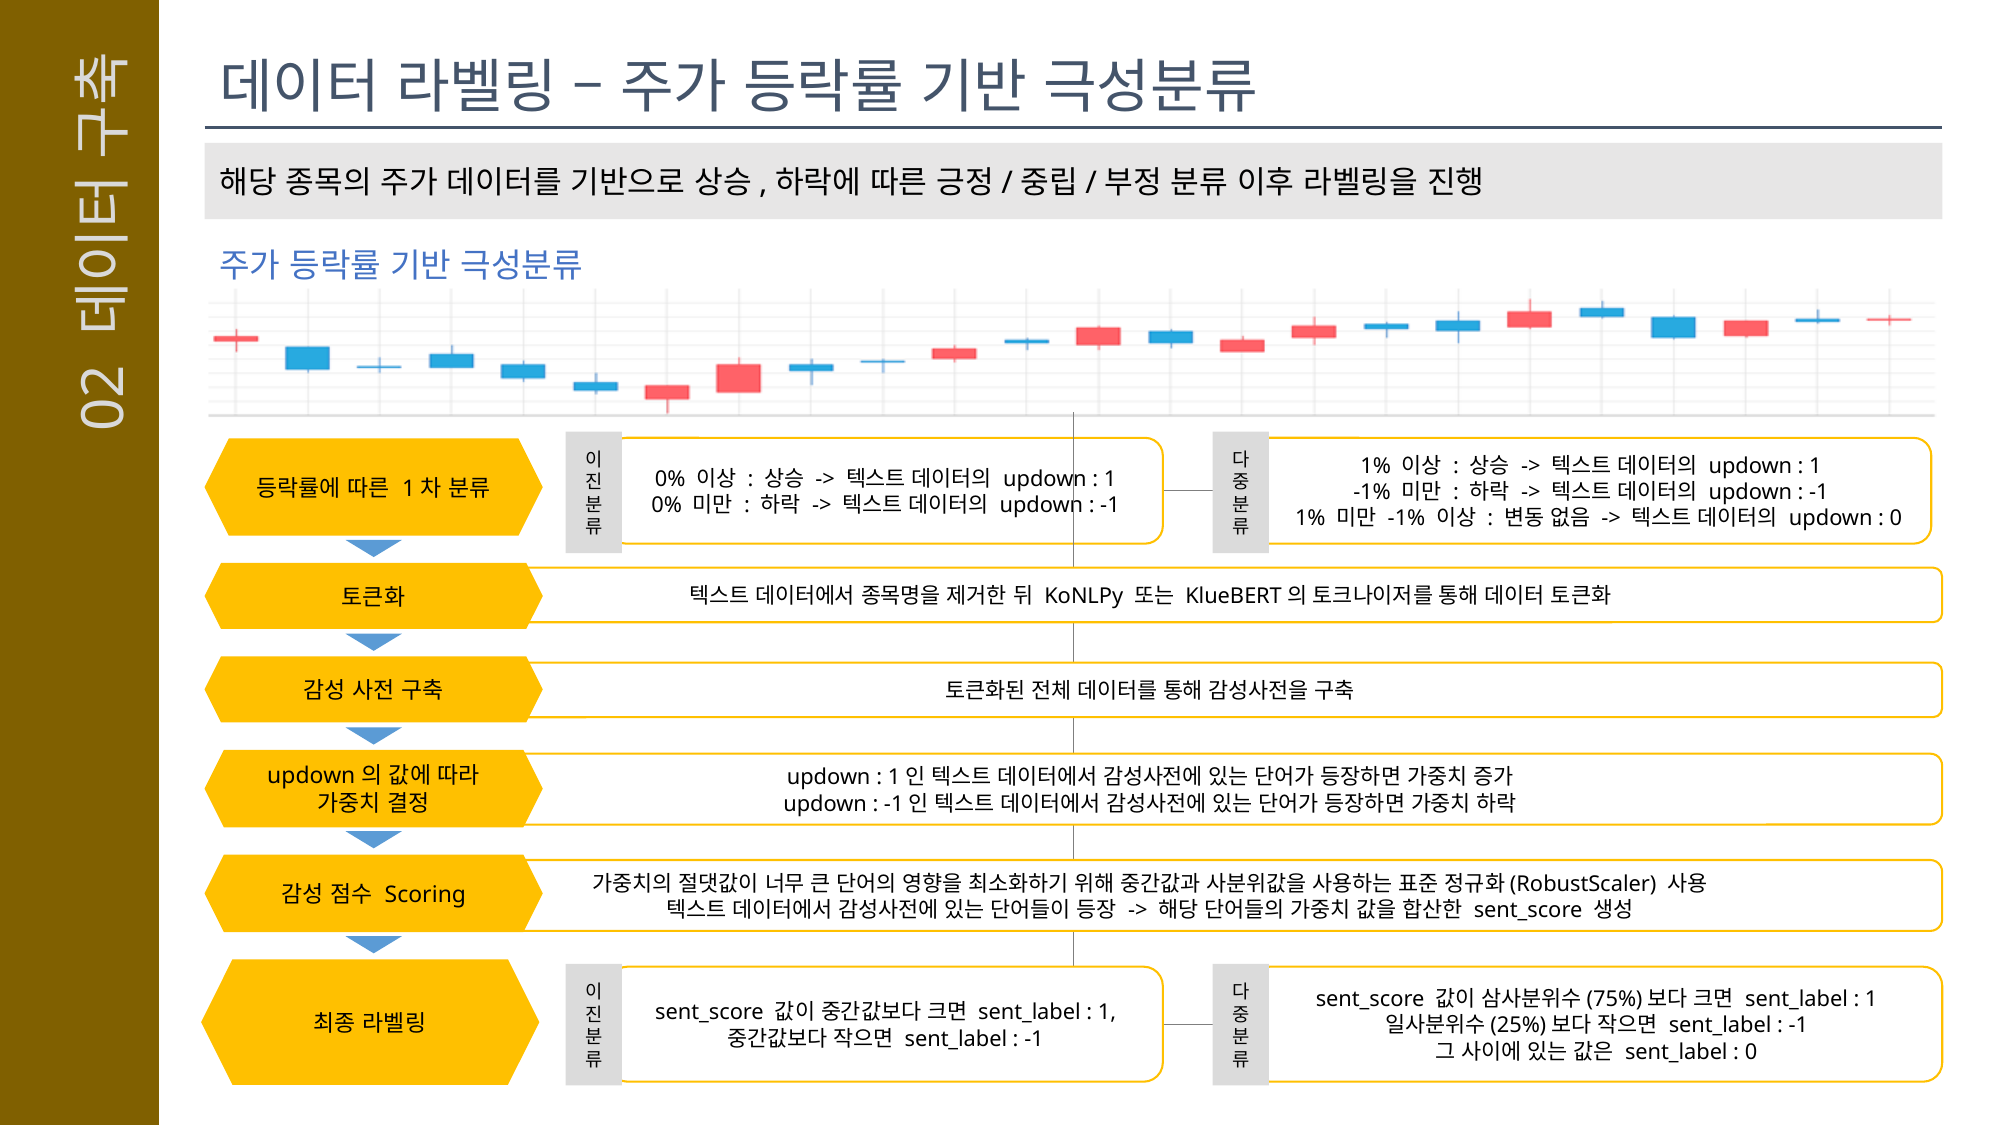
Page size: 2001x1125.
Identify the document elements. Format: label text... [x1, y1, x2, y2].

text_box [341, 935, 406, 955]
text_box 다중분류 [1212, 963, 1270, 1087]
text_box 최종 라벨링 [199, 958, 541, 1086]
text_box 텍스트 데이터에서 종목명을 제거한 뒤 KoNLPy 또는 KlueBERT의 토크나이저를 통해 데이터 토큰화 [530, 566, 1073, 624]
text_box 주가 등락률 기반 극성분류 [204, 236, 655, 286]
text_box [341, 830, 406, 850]
text_box 이진분류 [565, 963, 623, 1087]
text_box 등락률에 따른 1차 분류 [203, 437, 544, 537]
text_box 감성 사전 구축 [203, 655, 544, 724]
picture [204, 286, 1943, 431]
text_box sent_score 값이 중간값보다 크면 sent_label : 1, 중간값보다 작으면 sent_label : -1 [623, 965, 1164, 1083]
text_box 토큰화된 전체 데이터를 통해 감성사전을 구축 [1074, 661, 1944, 719]
text_box 0% 이상 : 상승 -> 텍스트 데이터의 updown : 1 0% 미만 : 하락 -> 텍스트 데이터의 updown : -1 [1074, 436, 1164, 545]
text_box 02 데이터 구축 [57, 37, 143, 563]
text_box 감성 점수 Scoring [203, 853, 544, 934]
text_box 이진분류 [565, 431, 623, 554]
text_box updown : 1인 텍스트 데이터에서 감성사전에 있는 단어가 등장하면 가중치 증가 updown : -1인 텍스트 데이터에서 감성사전에 있는 단어가 등장하면 가중치 하락 [526, 752, 1073, 826]
text_box 1% 이상 : 상승 -> 텍스트 데이터의 updown : 1 -1% 미만 : 하락 -> 텍스트 데이터의 updown : -1 1% 미만 -1% 이상 : 변동 없음 -> 텍스트 데이터의 updown : 0 [1270, 436, 1933, 545]
text_box 다중분류 [1212, 431, 1270, 554]
text_box 토큰화 [203, 561, 544, 631]
text_box [341, 632, 406, 653]
text_box 해당 종목의 주가 데이터를 기반으로 상승,하락에 따른 긍정/중립/부정 분류 이후 라벨링을 진행 [203, 142, 1943, 220]
text_box [0, 0, 160, 1125]
text_box 가중치의 절댓값이 너무 큰 단어의 영향을 최소화하기 위해 중간값과 사분위값을 사용하는 표준 정규화(RobustScaler) 사용 텍스트 데이터에서 감성사전에 있는 단어들이 등장 -> 해당 단어들의 가중치 값을 합산한 sent_score 생성 [1074, 858, 1944, 932]
text_box [341, 538, 406, 559]
text_box sent_score 값이 삼사분위수(75%)보다 크면 sent_label : 1 일사분위수(25%)보다 작으면 sent_label : -1 그 사이에 있는 값은 sent_label : 0 [1270, 965, 1944, 1083]
text_box 텍스트 데이터에서 종목명을 제거한 뒤 KoNLPy 또는 KlueBERT의 토크나이저를 통해 데이터 토큰화 [1074, 566, 1944, 624]
text_box 토큰화된 전체 데이터를 통해 감성사전을 구축 [530, 661, 1073, 719]
text_box 데이터 라벨링 – 주가 등락률 기반 극성분류 [204, 41, 1449, 127]
text_box 가중치의 절댓값이 너무 큰 단어의 영향을 최소화하기 위해 중간값과 사분위값을 사용하는 표준 정규화(RobustScaler) 사용 텍스트 데이터에서 감성사전에 있는 단어들이 등장 -> 해당 단어들의 가중치 값을 합산한 sent_score 생성 [526, 858, 1073, 932]
text_box updown : 1인 텍스트 데이터에서 감성사전에 있는 단어가 등장하면 가중치 증가 updown : -1인 텍스트 데이터에서 감성사전에 있는 단어가 등장하면 가중치 하락 [1074, 752, 1944, 826]
text_box [341, 726, 406, 746]
text_box updown의 값에 따라 가중치 결정 [203, 748, 544, 829]
text_box 0% 이상 : 상승 -> 텍스트 데이터의 updown : 1 0% 미만 : 하락 -> 텍스트 데이터의 updown : -1 [623, 436, 1073, 545]
